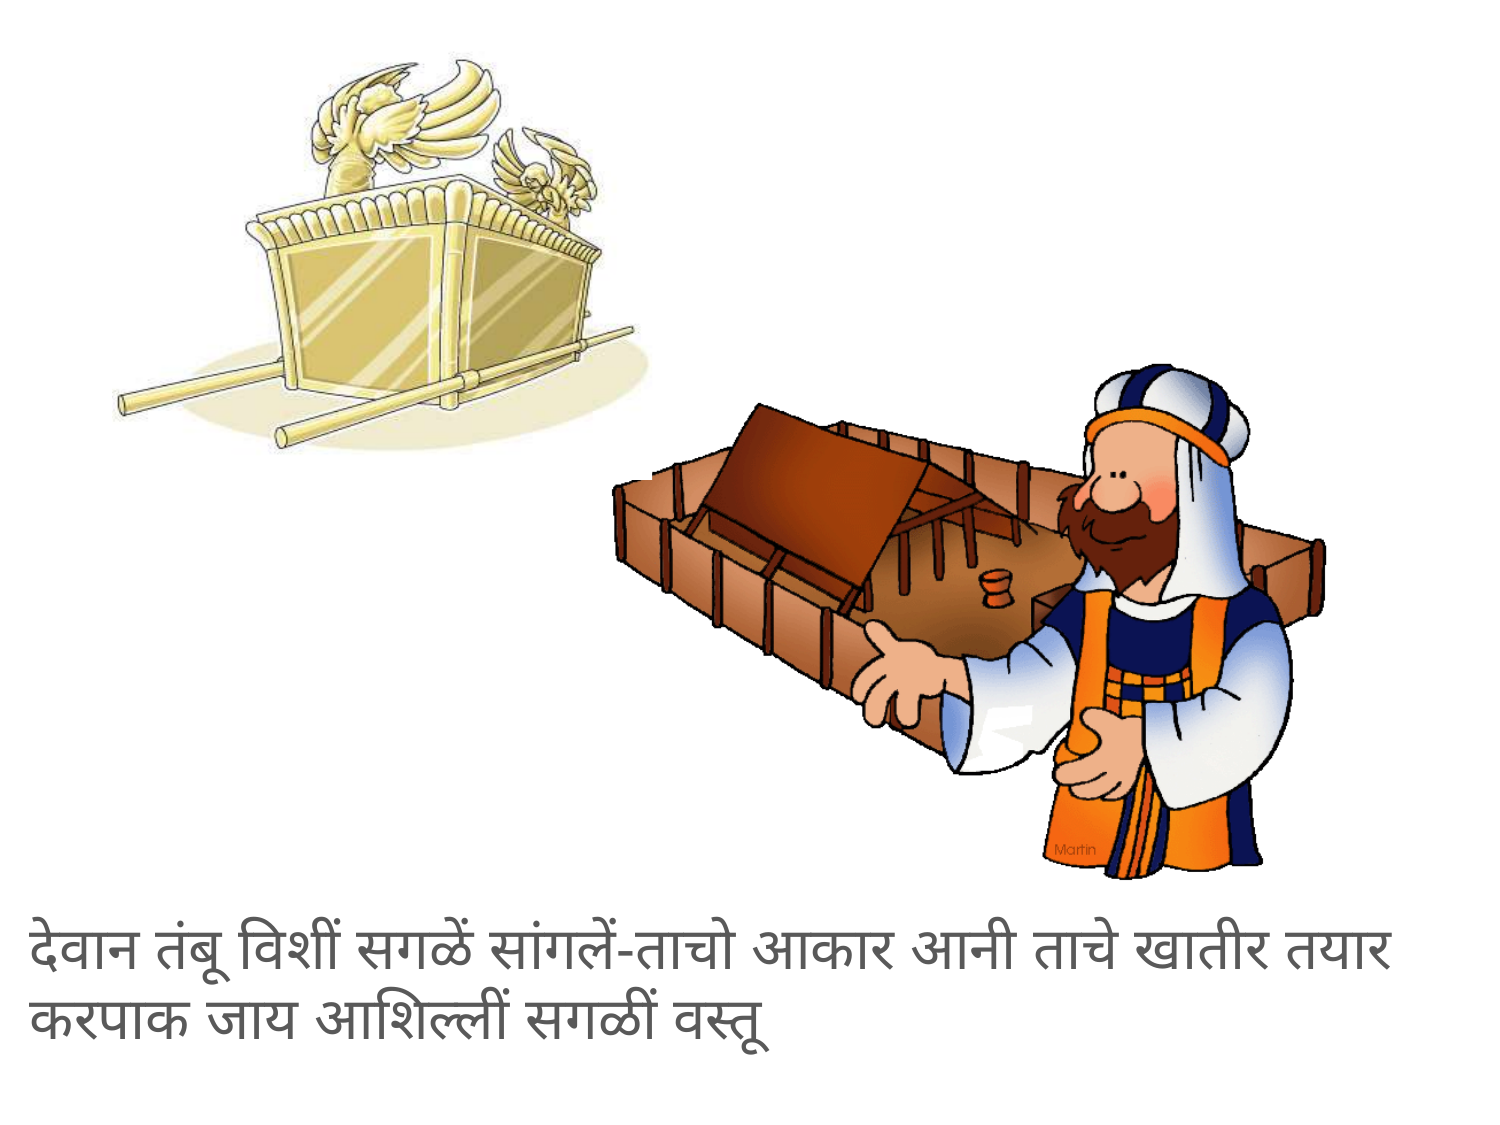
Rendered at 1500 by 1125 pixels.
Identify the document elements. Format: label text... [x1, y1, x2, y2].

picture [111, 18, 1340, 895]
text_box देवान तंबू विशीं सगळें सांगलें-ताचो आकार आनी ताचे खातीर तयार करपाक जाय आशिल्लीं सगळीं वस्तू [14, 903, 1486, 1059]
